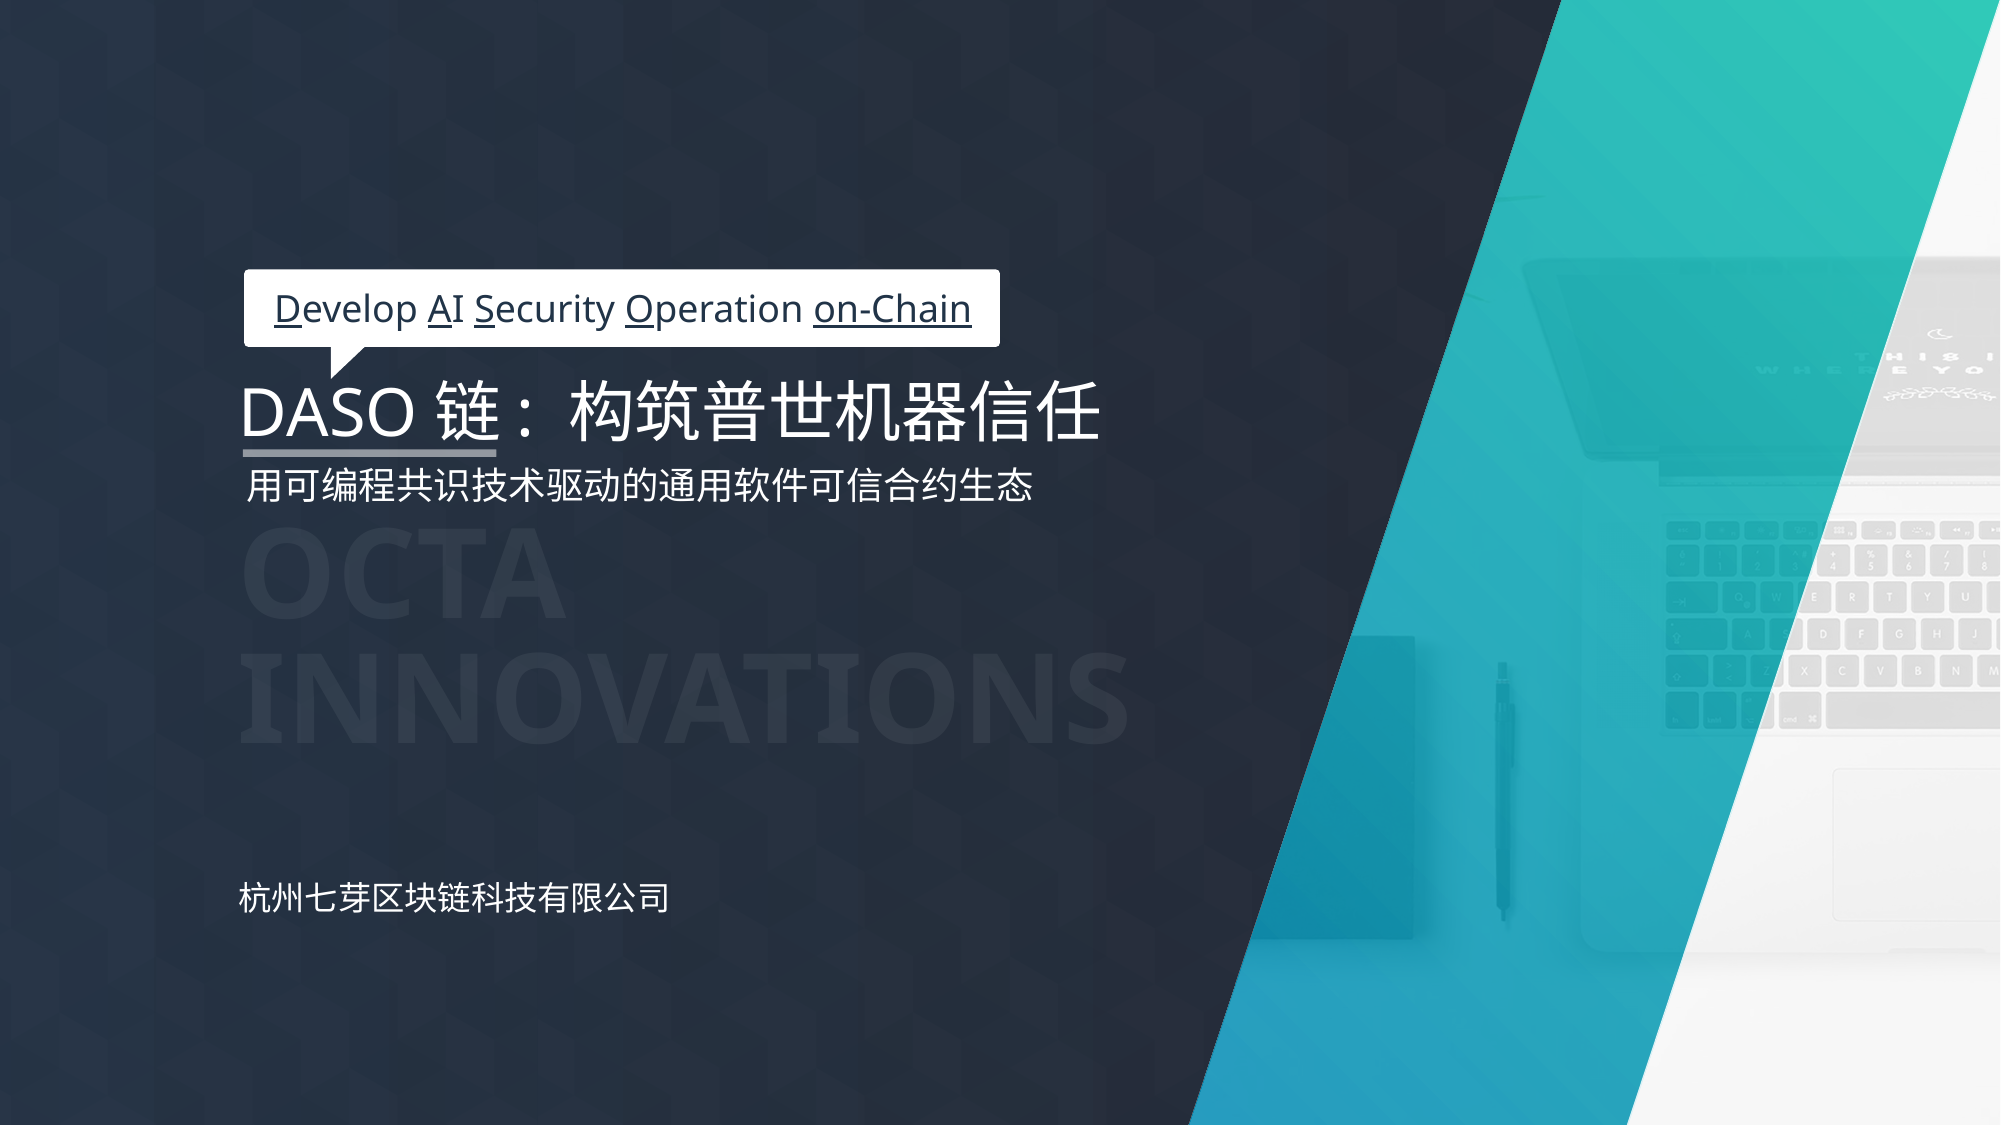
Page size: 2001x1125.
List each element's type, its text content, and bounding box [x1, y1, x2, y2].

picture [1191, 815, 1604, 1125]
text_box [241, 448, 498, 458]
title DASO链: 构筑普世机器信任 [230, 370, 1957, 460]
list 用可编程共识技术驱动的通用软件可信合约生态 [231, 460, 1057, 516]
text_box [243, 269, 1003, 379]
